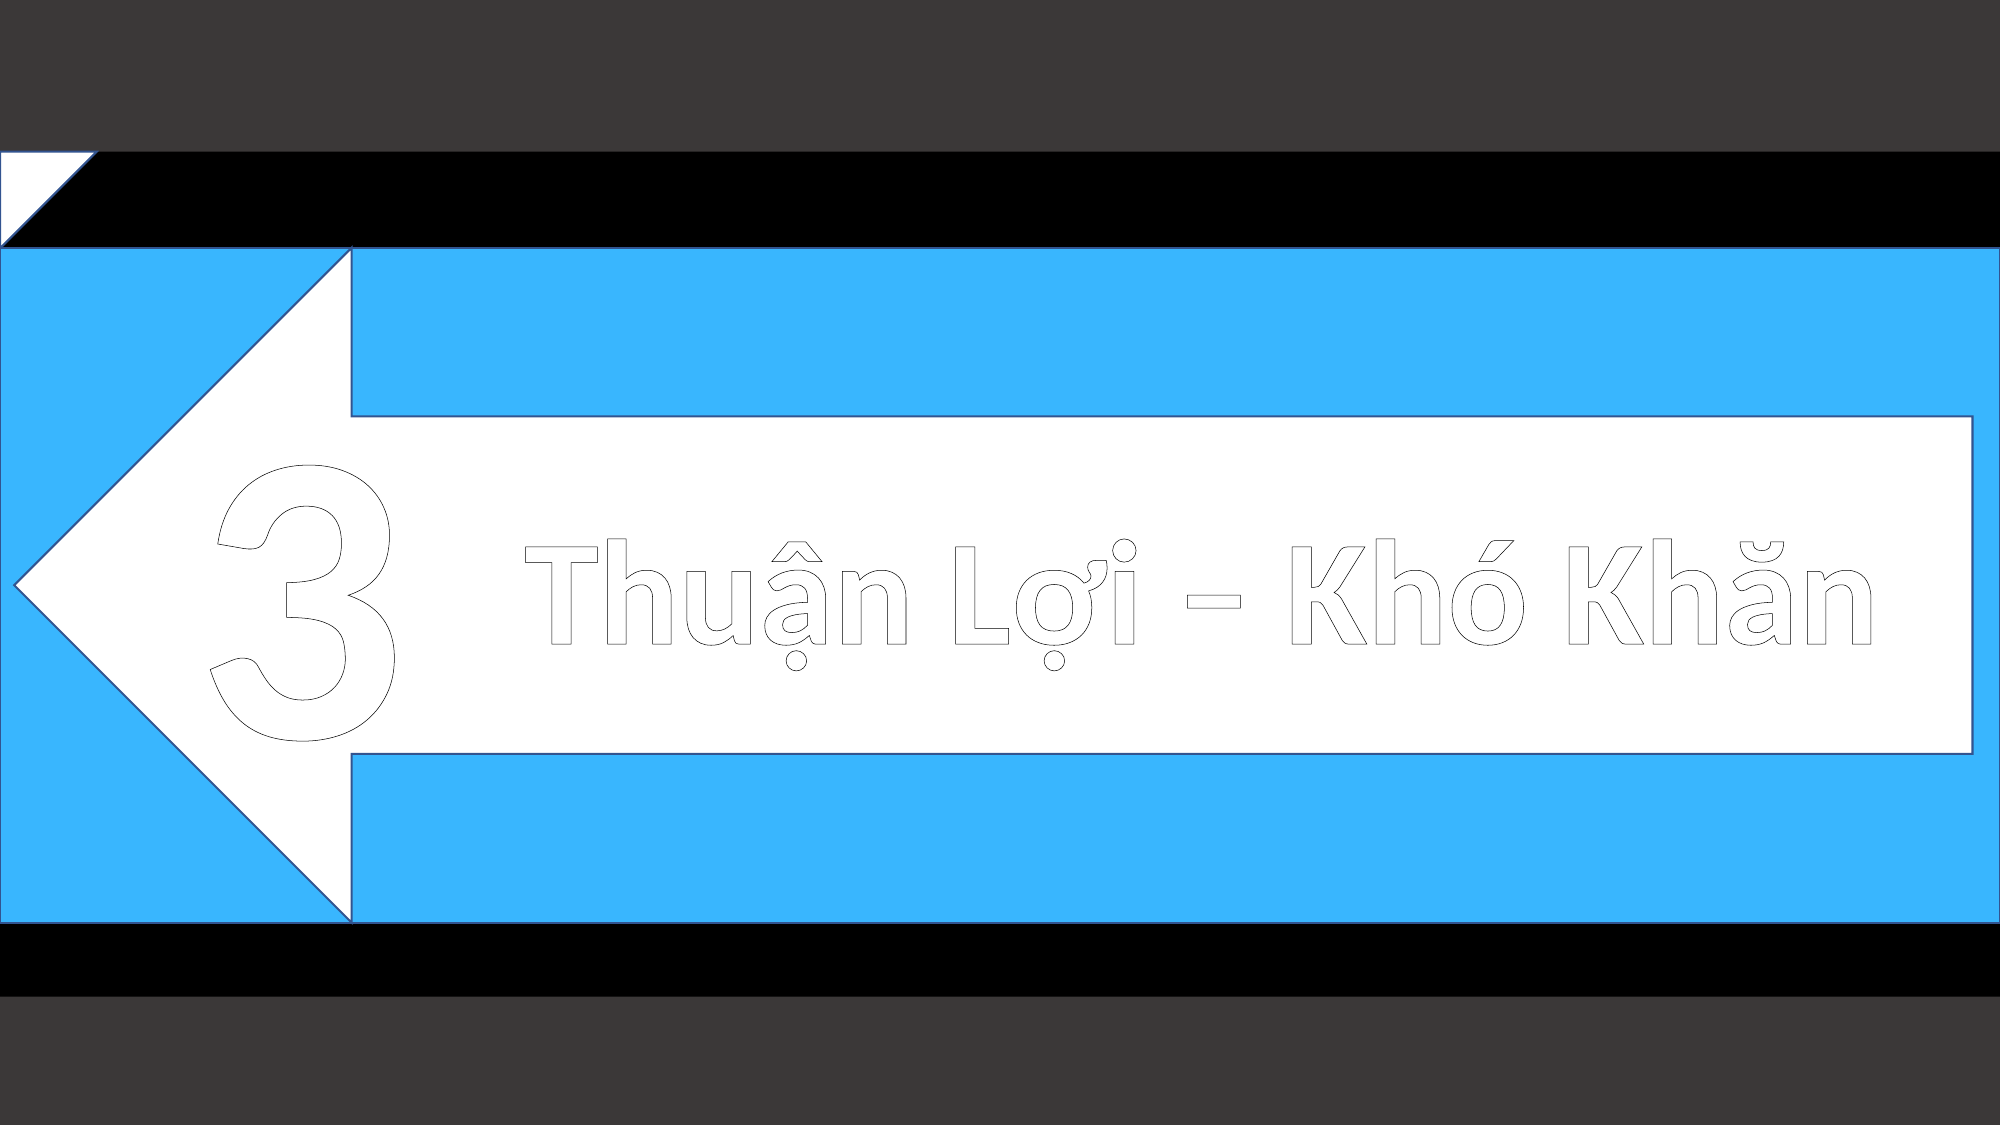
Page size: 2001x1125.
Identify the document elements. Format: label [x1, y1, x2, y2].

text_box [0, 151, 2000, 997]
text_box [14, 247, 1973, 923]
